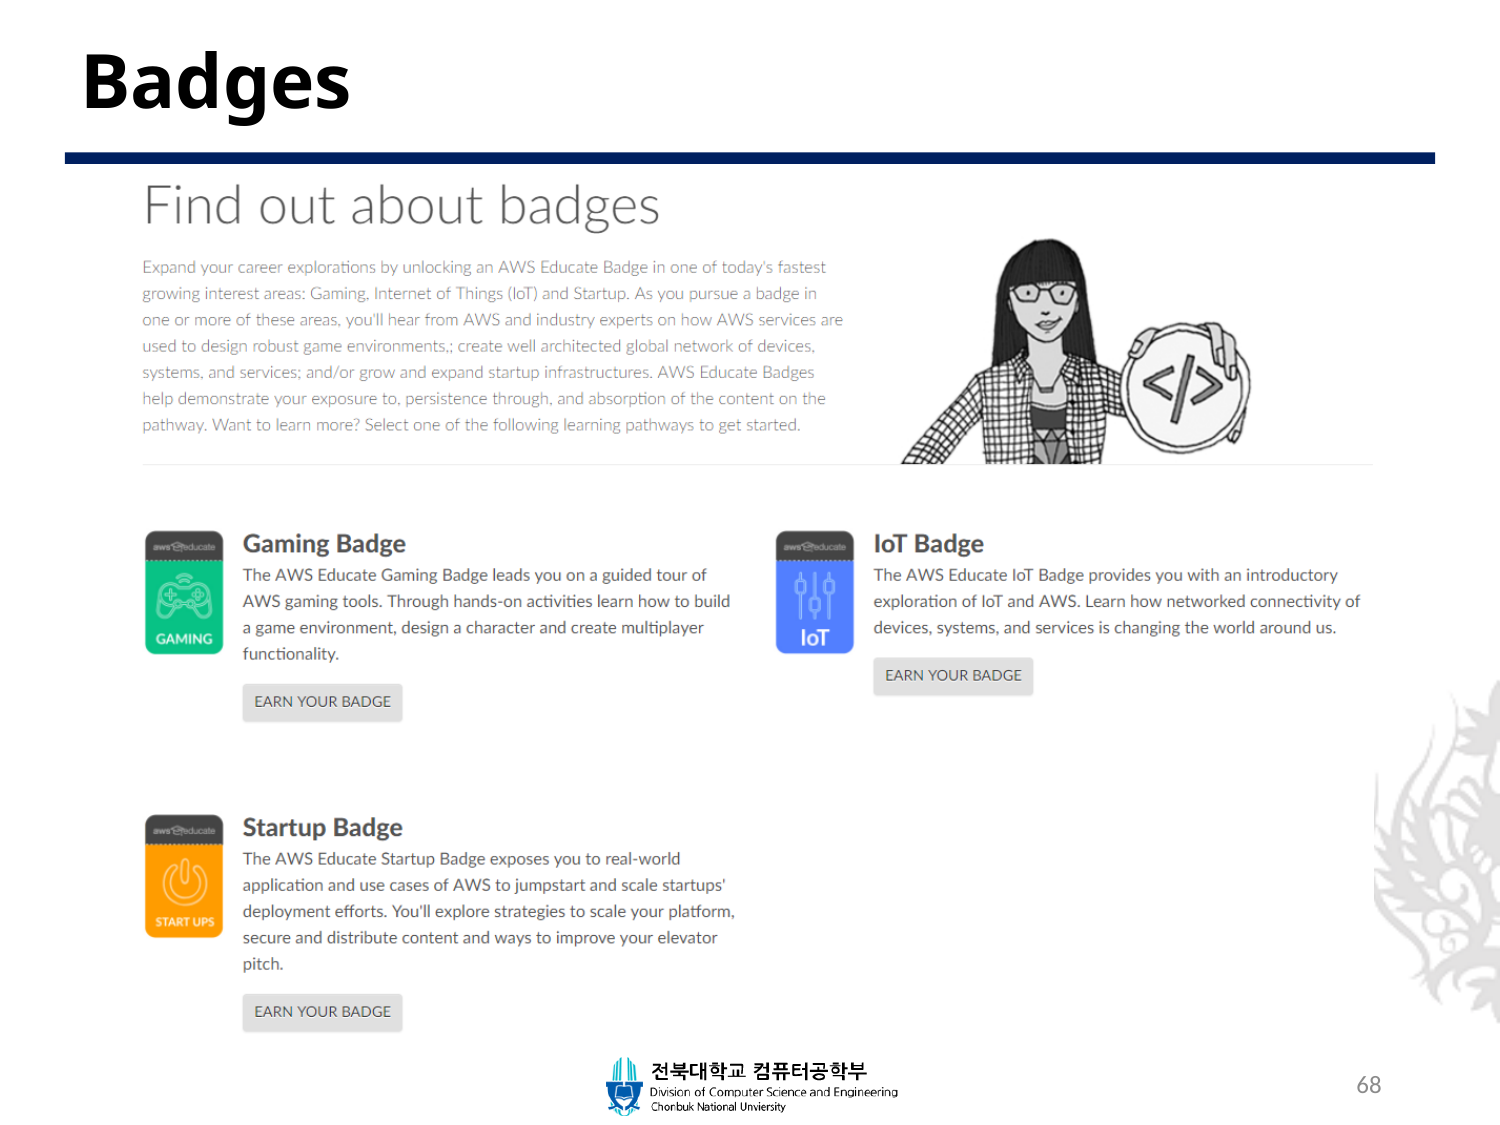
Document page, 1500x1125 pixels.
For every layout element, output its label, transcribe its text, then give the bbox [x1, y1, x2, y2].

picture [600, 1057, 900, 1116]
slide_number 68 [1059, 1057, 1397, 1111]
title Badges [64, 26, 1436, 143]
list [126, 173, 1374, 1038]
